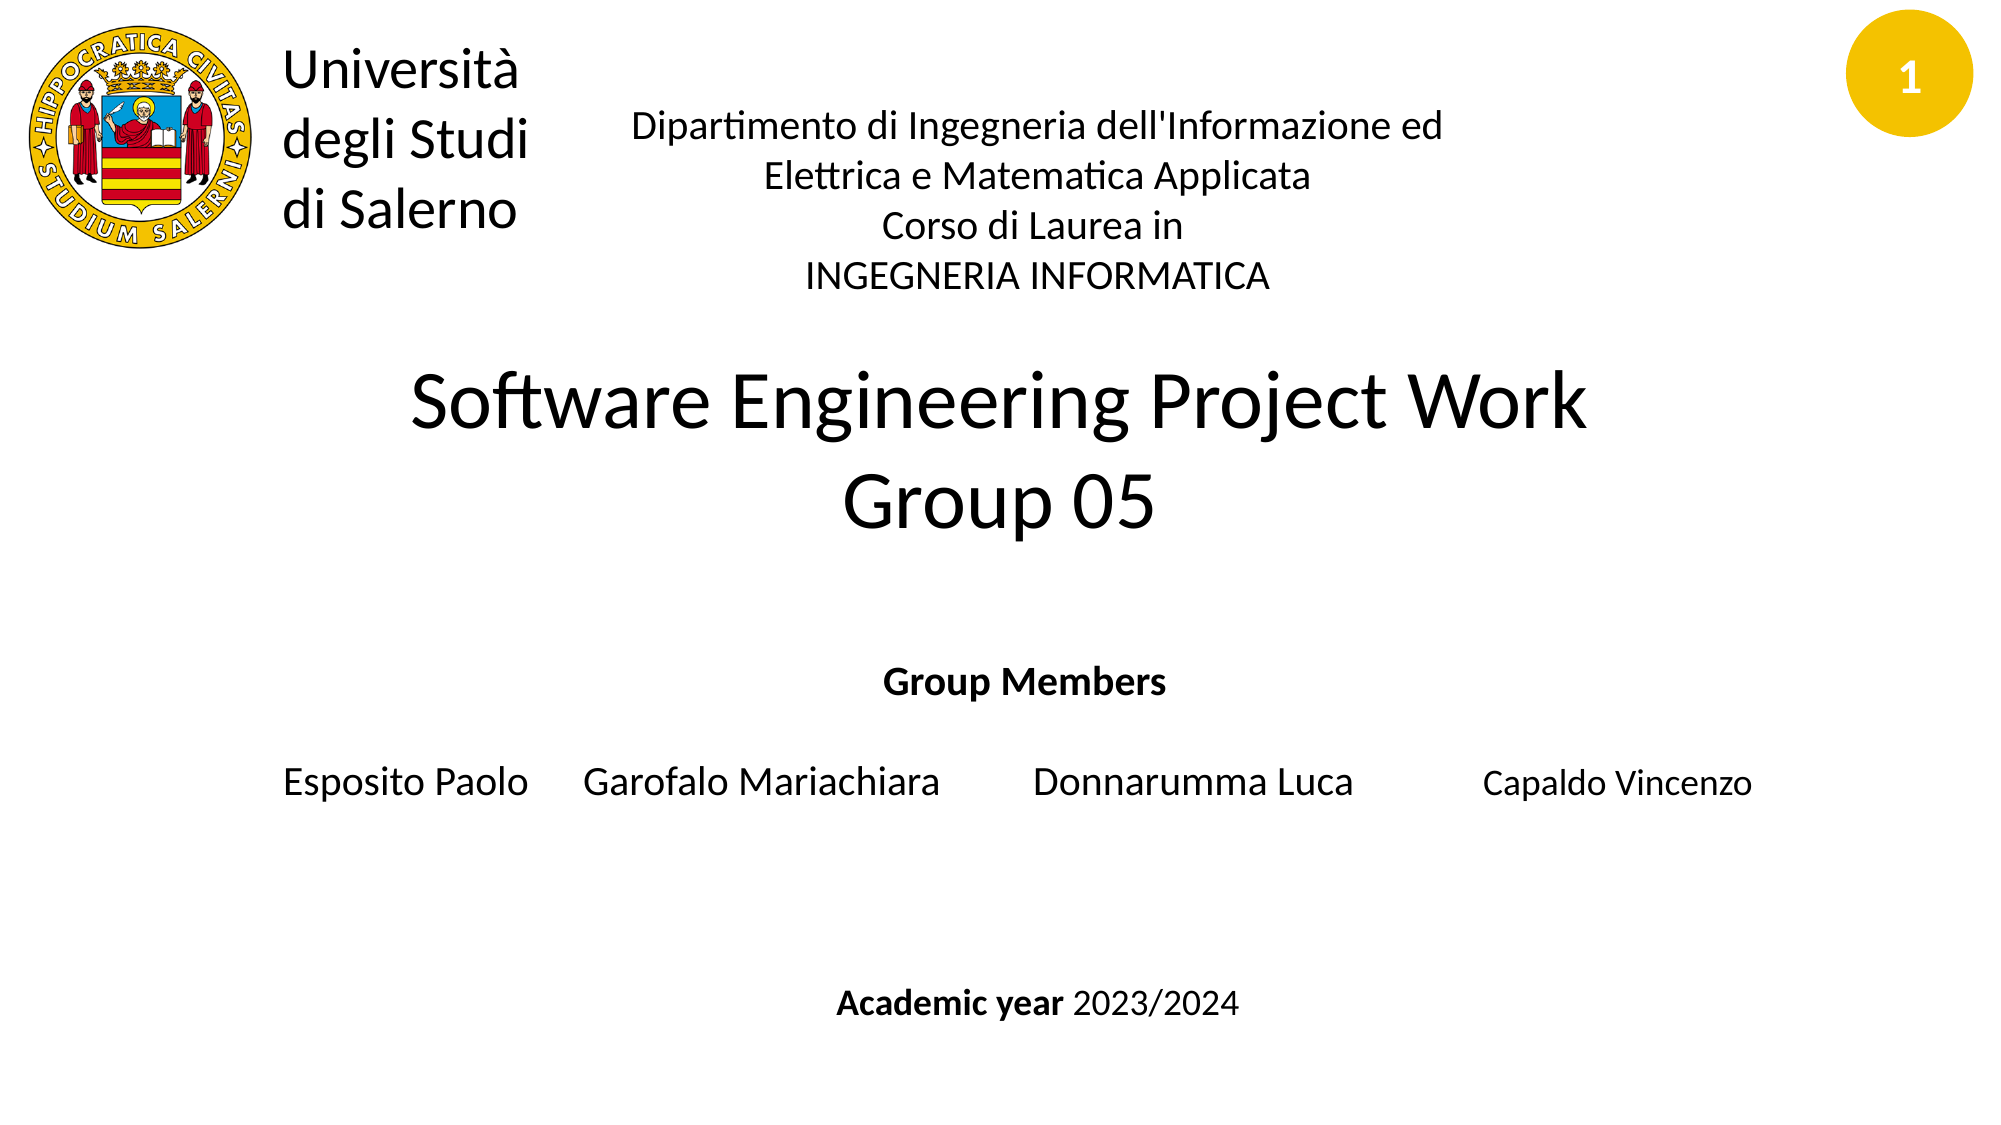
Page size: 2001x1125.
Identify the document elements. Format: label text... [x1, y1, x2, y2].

picture [23, 19, 256, 253]
text_box Università degli Studi di Salerno [268, 22, 560, 248]
text_box Dipartimento di Ingegneria dell'Informazione ed Elettrica e Matematica Applicata Corso di Laurea in INGEGNERIA INFORMATICA [571, 90, 1504, 306]
text_box Group Members Esposito Paolo Garofalo Mariachiara Donnarumma Luca Capaldo Vincenzo [268, 596, 1782, 812]
text_box Software Engineering Project Work Group 05 [218, 337, 1782, 553]
text_box 1 [1845, 9, 1974, 138]
text_box Academic year 2023/2024 [764, 970, 1312, 1031]
